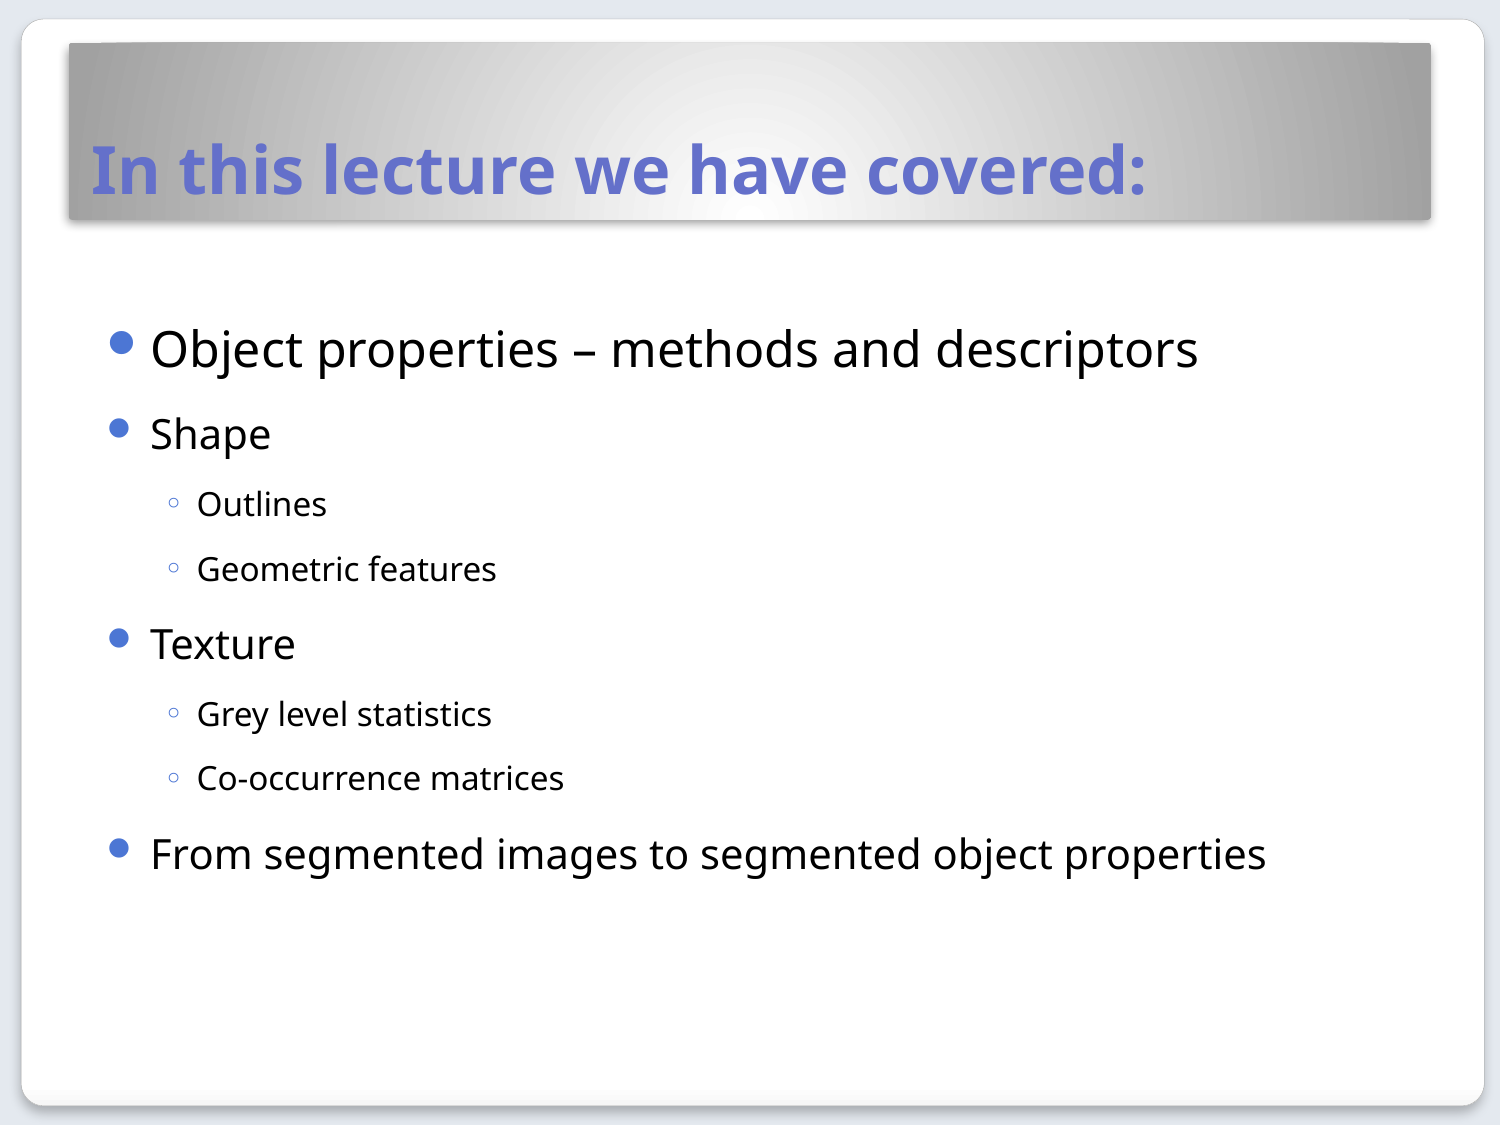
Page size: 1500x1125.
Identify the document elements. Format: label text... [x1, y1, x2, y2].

list Object properties – methods and descriptors Shape Outlines Geometric features Texture Grey level statistics Co-occurrence matrices From segmented images to segmented object properties [76, 302, 1420, 1047]
title In this lecture we have covered: [76, 42, 1420, 216]
